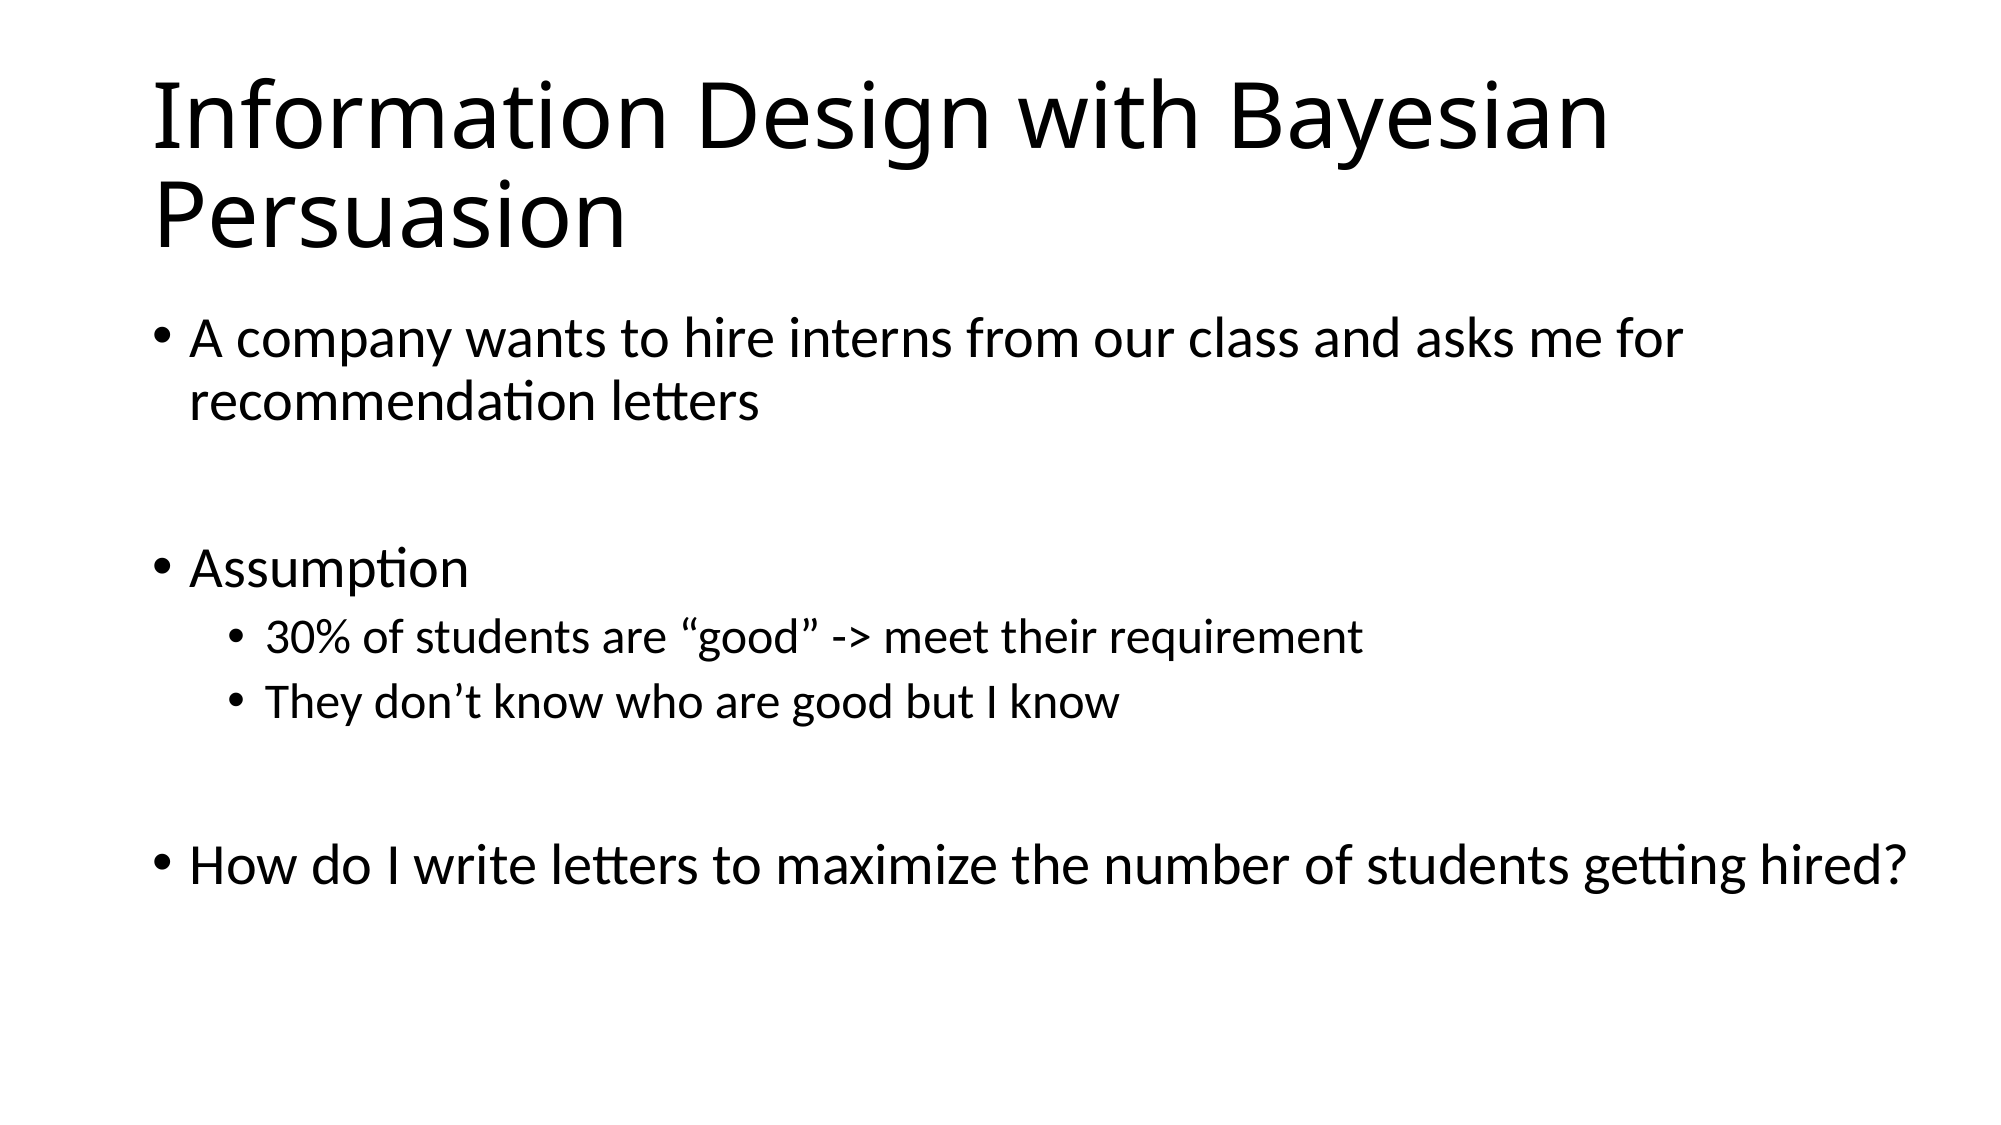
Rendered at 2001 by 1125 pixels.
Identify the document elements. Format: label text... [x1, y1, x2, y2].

list A company wants to hire interns from our class and asks me for recommendation letters Assumption 30% of students are “good” -> meet their requirement They don’t know who are good but I know How do I write letters to maximize the number of students getting hired? [137, 299, 1957, 1014]
title Information Design with Bayesian Persuasion [137, 59, 1863, 278]
